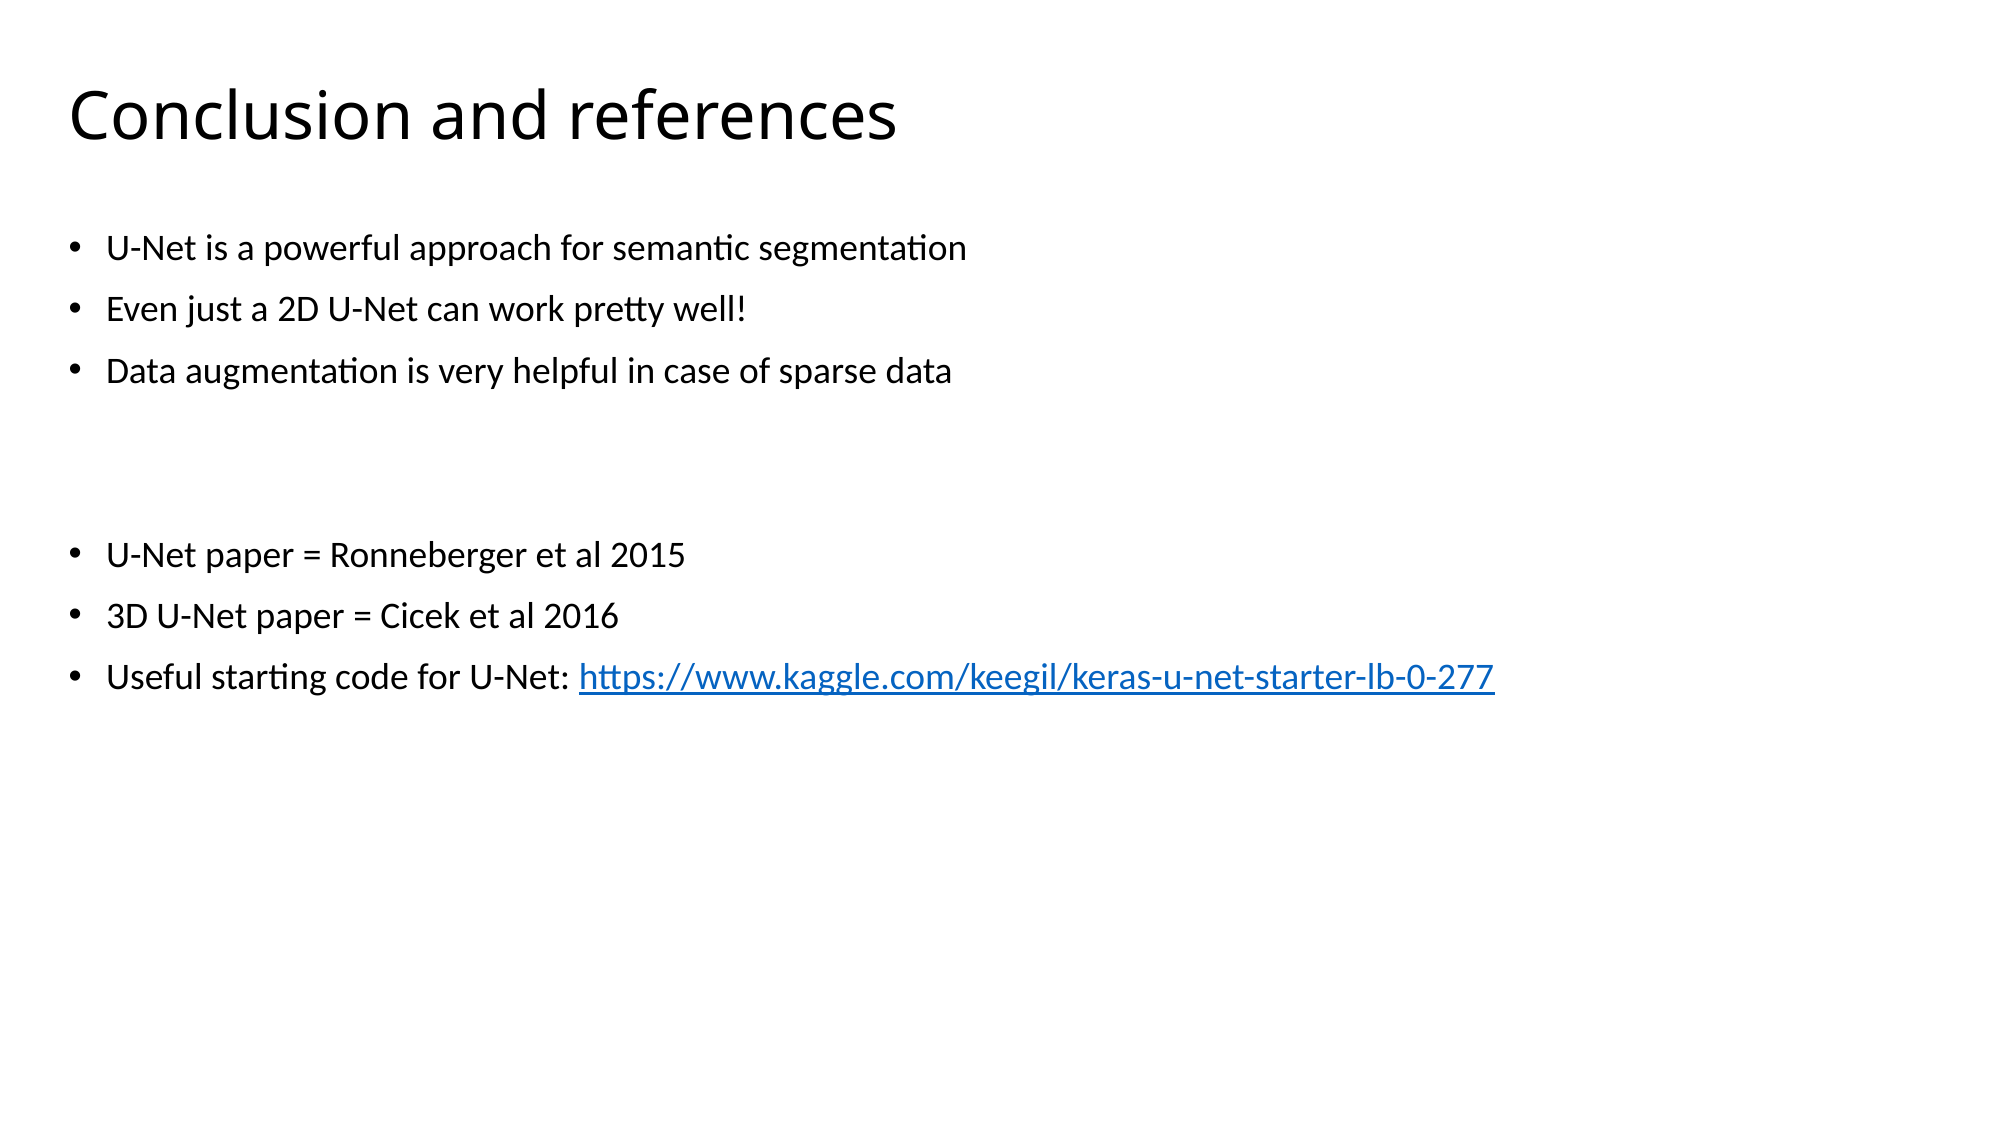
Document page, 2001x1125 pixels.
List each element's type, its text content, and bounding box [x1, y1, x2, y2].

list U-Net is a powerful approach for semantic segmentation Even just a 2D U-Net can work pretty well! Data augmentation is very helpful in case of sparse data U-Net paper = Ronneberger et al 2015 3D U-Net paper = Cicek et al 2016 Useful starting code for U-Net: https://www.kaggle.com/keegil/keras-u-net-starter-lb-0-277 [53, 220, 1935, 979]
title Conclusion and references [53, 43, 1935, 192]
